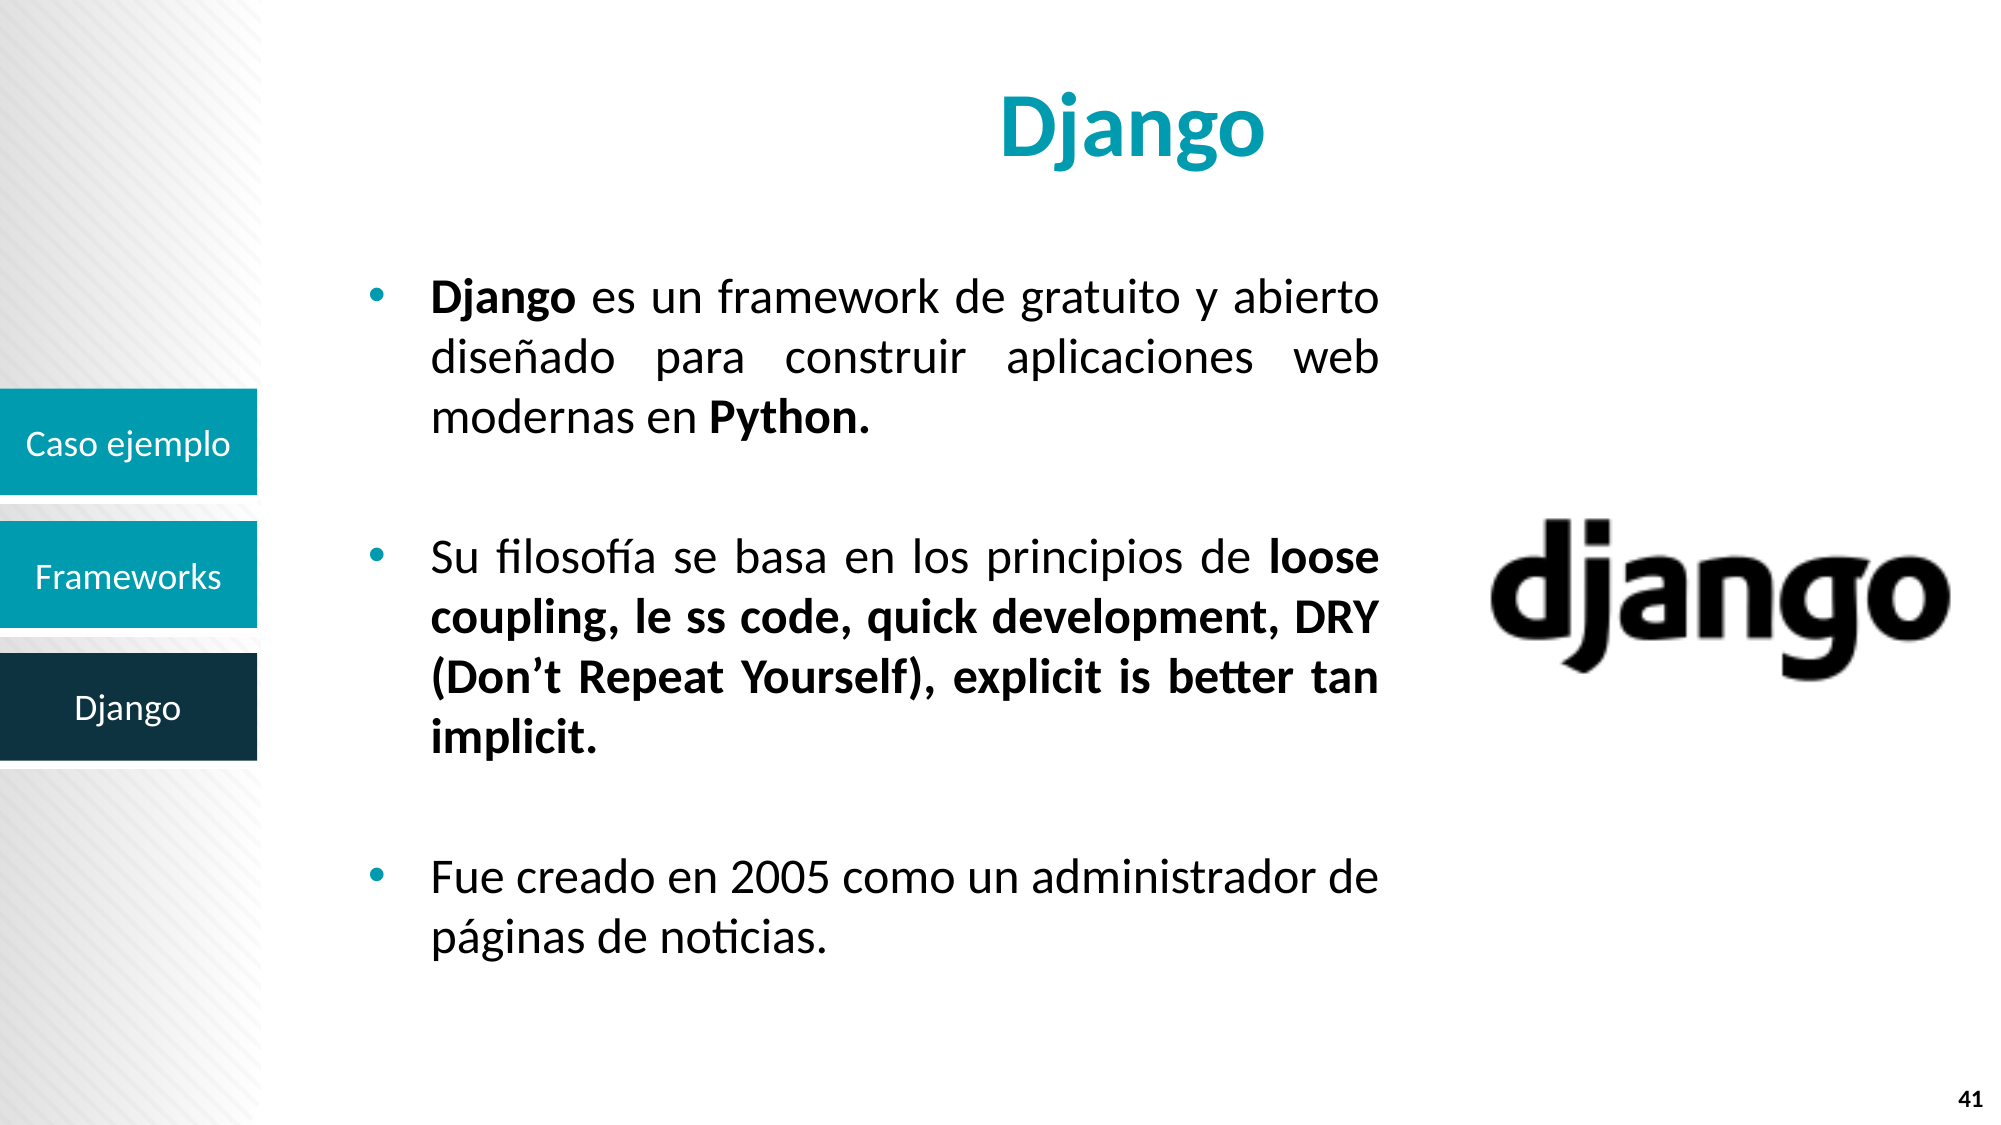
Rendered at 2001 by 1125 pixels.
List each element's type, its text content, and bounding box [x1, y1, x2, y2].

slide_number 41 [1921, 1072, 2000, 1124]
list Django es un framework de gratuito y abierto diseñado para construir aplicaciones web modernas en Python. Su filosofía se basa en los principios de loose coupling, le ss code, quick development, DRY (Don’t Repeat Yourself), explicit is better tan implicit. Fue creado en 2005 como un administrador de páginas de noticias. [340, 231, 1396, 997]
text_box Django [0, 653, 257, 758]
picture [1481, 517, 1962, 686]
title Django [340, 36, 1927, 204]
